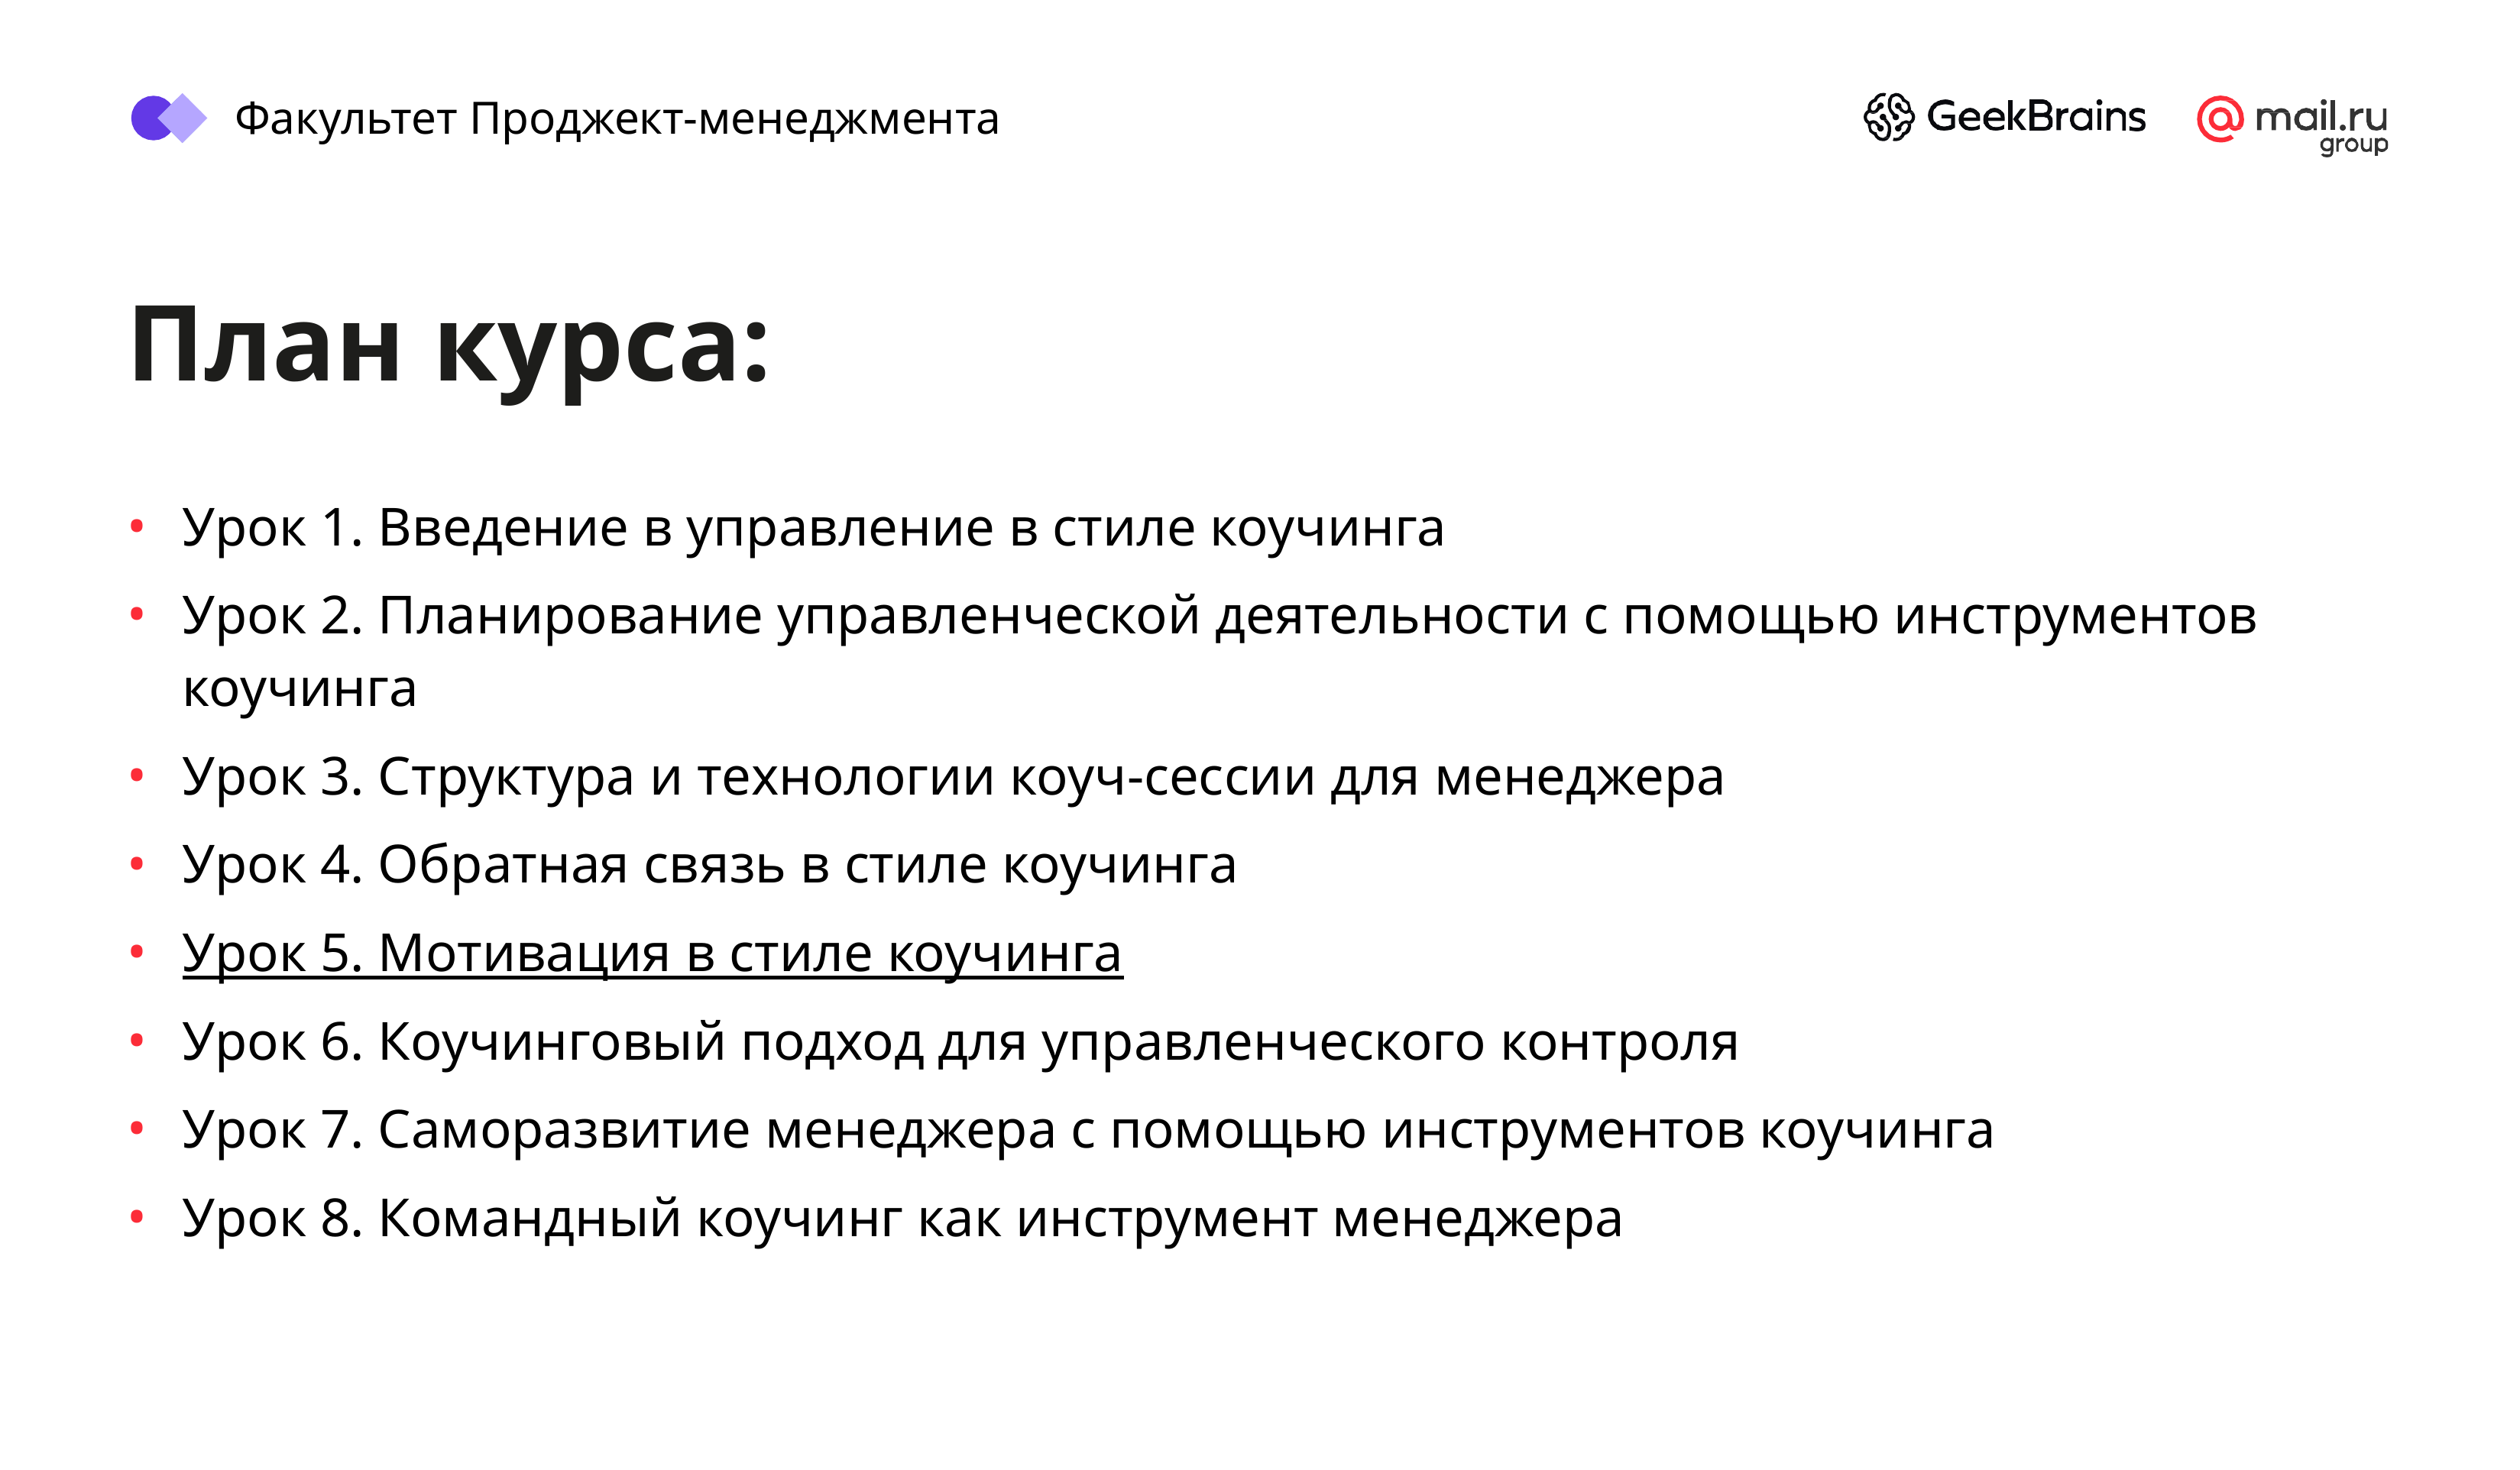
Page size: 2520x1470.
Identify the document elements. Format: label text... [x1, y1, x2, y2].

text_box Факультет Проджект-менеджмента [223, 78, 1807, 151]
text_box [1863, 92, 2389, 157]
title План курса: [125, 293, 1218, 423]
text_box Урок 1. Введение в управление в стиле коучинга Урок 2. Планирование управленческой деятельности с помощью инструментов коучинга Урок 3. Структура и технологии коуч-сессии для менеджера Урок 4. Обратная связь в стиле коучинга Урок 5. Мотивация в стиле коучинга Урок 6. Коучинговый подход для управленческого контроля Урок 7. Саморазвитие менеджера с помощью инструментов коучинга Урок 8. Командный коучинг как инструмент менеджера [125, 473, 2387, 1315]
text_box [131, 96, 171, 141]
text_box [157, 92, 208, 144]
